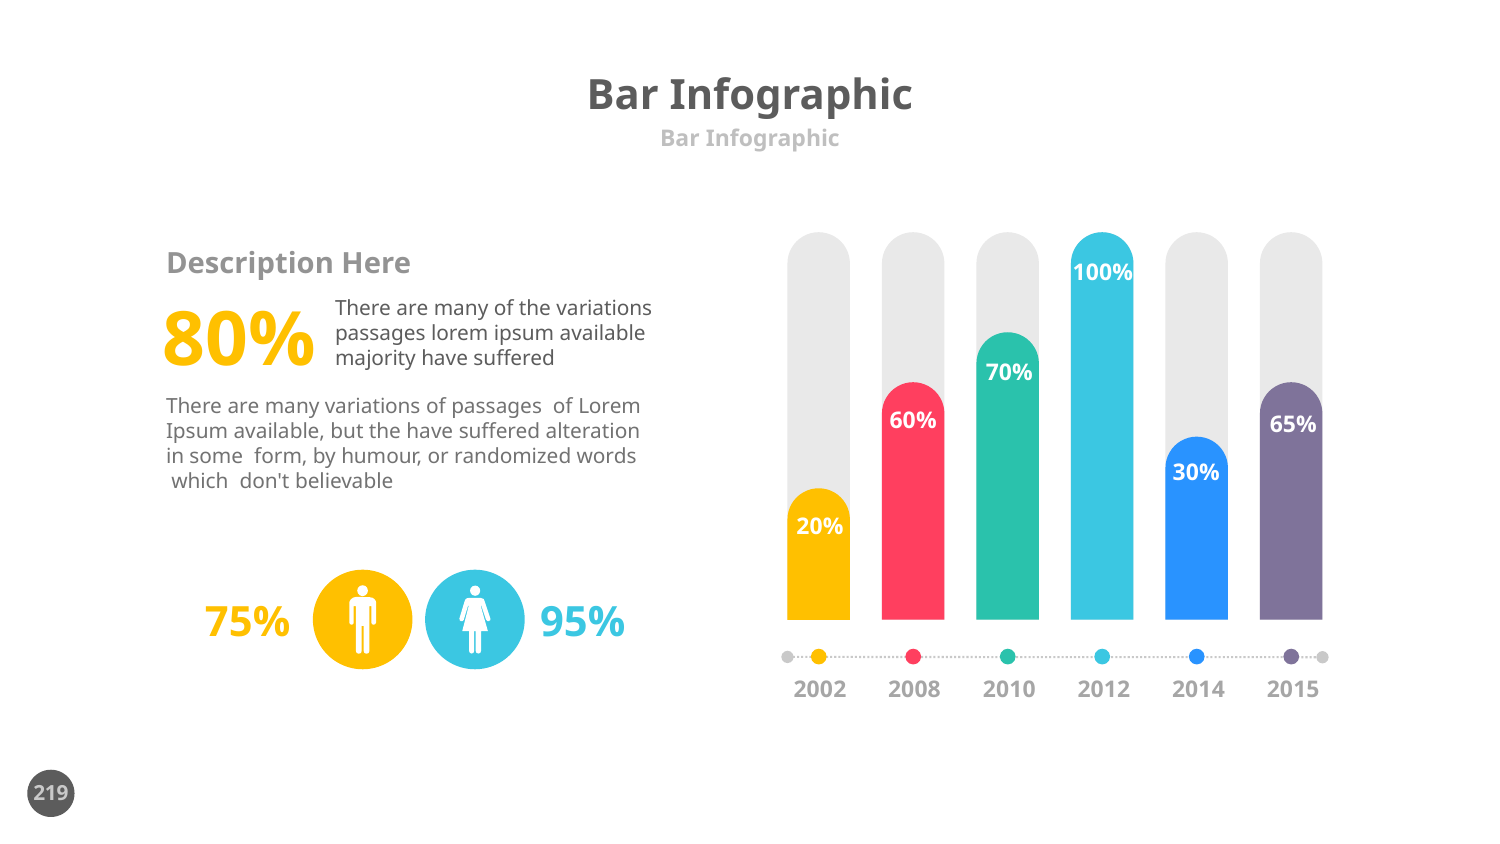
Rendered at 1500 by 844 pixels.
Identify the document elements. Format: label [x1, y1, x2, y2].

text_box [334, 295, 663, 371]
text_box [1061, 230, 1145, 622]
text_box [1251, 230, 1335, 622]
title [287, 63, 1213, 122]
text_box [166, 392, 663, 493]
text_box [778, 648, 1335, 703]
text_box [528, 594, 637, 645]
slide_number [13, 770, 89, 816]
text_box [166, 244, 420, 280]
text_box [967, 230, 1051, 622]
text_box [778, 230, 862, 622]
text_box [312, 569, 413, 670]
text_box [1154, 230, 1238, 622]
text_box [871, 230, 955, 622]
text_box [162, 290, 316, 381]
text_box [193, 594, 302, 645]
text_box [424, 569, 525, 670]
list [412, 121, 1088, 155]
